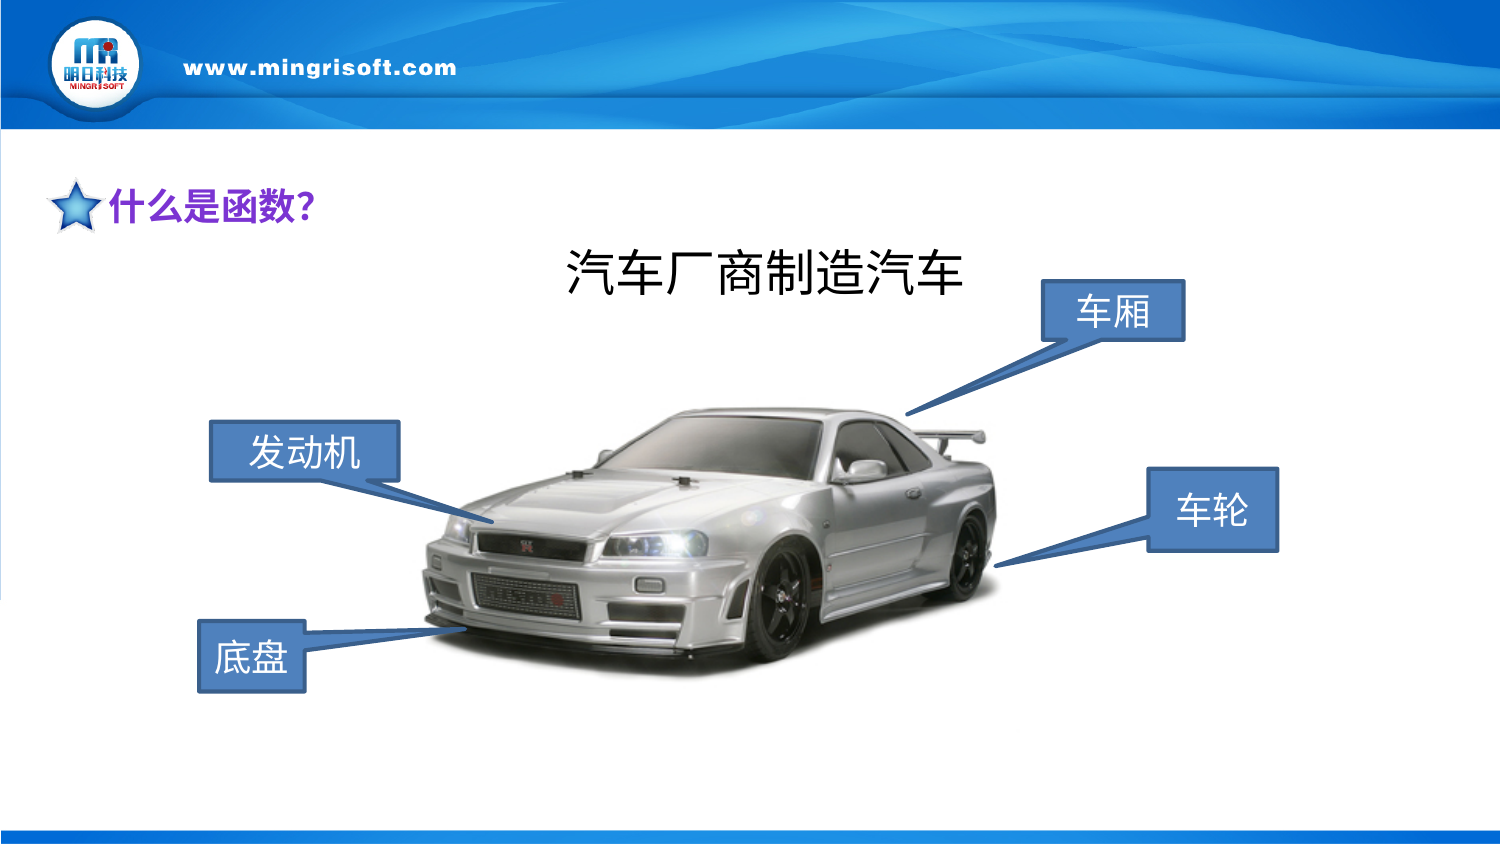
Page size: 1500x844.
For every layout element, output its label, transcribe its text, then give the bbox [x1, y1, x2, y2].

text_box 车轮 [1024, 466, 1280, 563]
text_box 底盘 [197, 618, 393, 694]
text_box 发动机 [208, 419, 393, 501]
text_box 汽车厂商制造汽车 [550, 234, 985, 310]
picture [0, 0, 1500, 844]
text_box 车厢 [1024, 279, 1186, 372]
text_box 什么是函数？ [106, 175, 375, 236]
